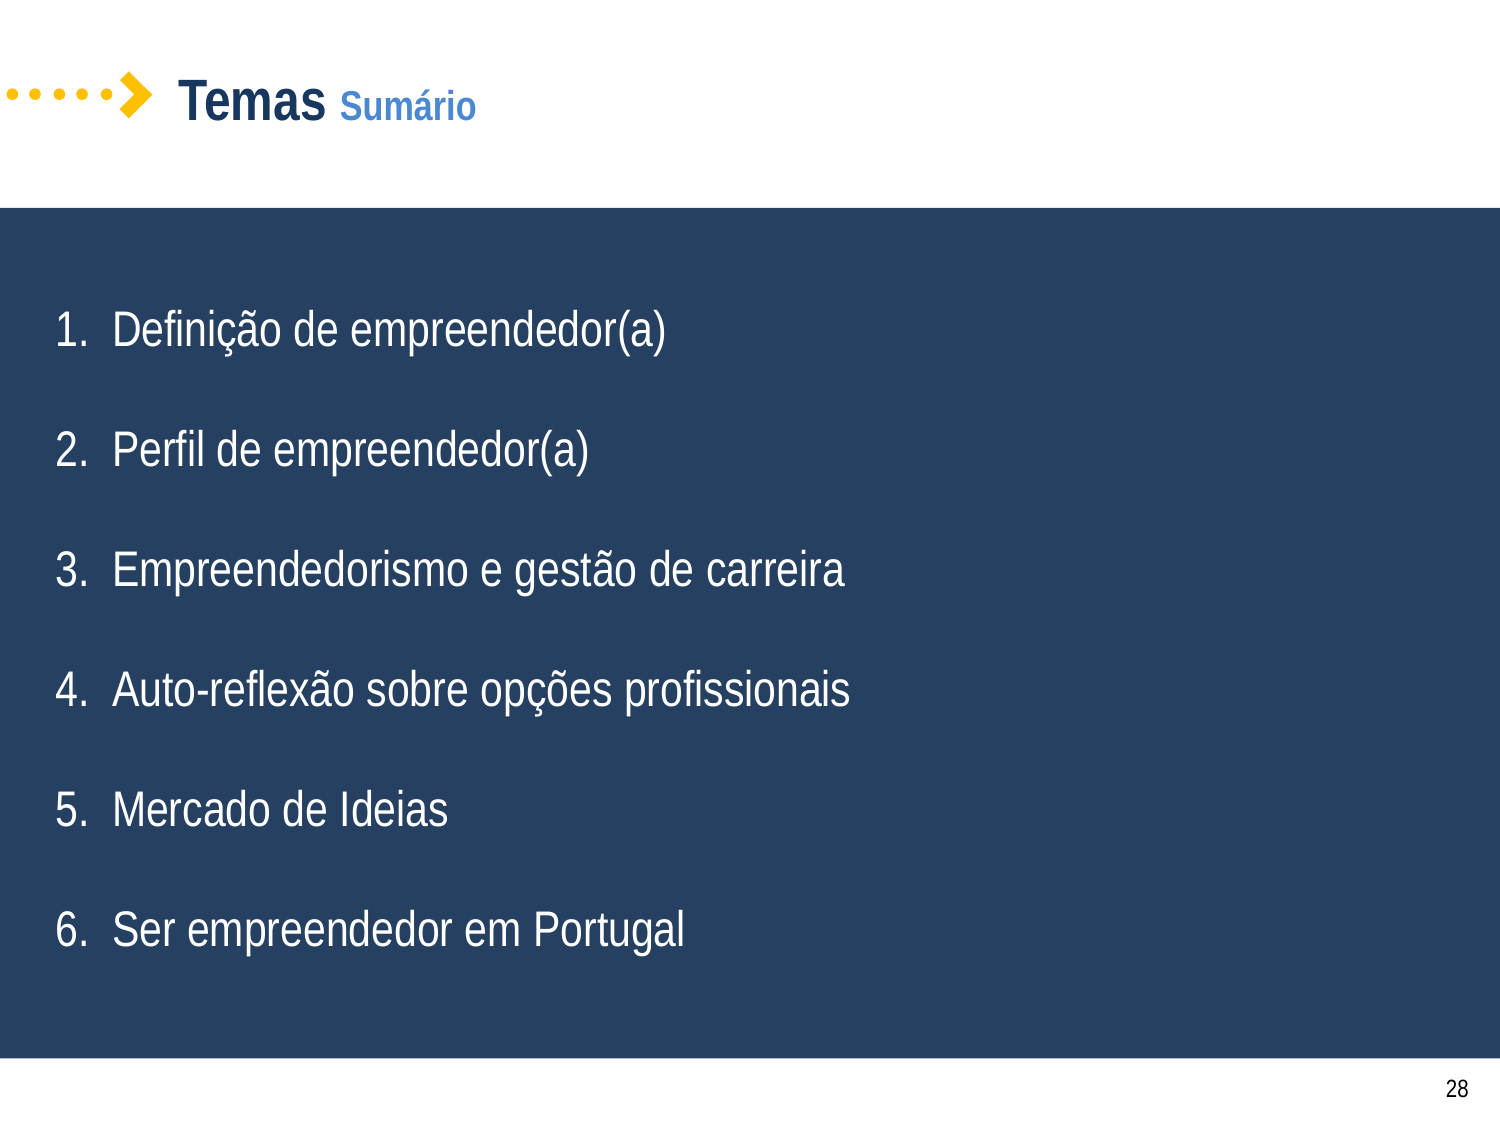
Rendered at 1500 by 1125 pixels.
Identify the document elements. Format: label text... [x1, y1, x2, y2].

text_box [0, 206, 1500, 1061]
text_box Definição de empreendedor(a) Perfil de empreendedor(a) Empreendedorismo e gestão de carreira Auto-reflexão sobre opções profissionais Mercado de Ideias Ser empreendedor em Portugal [41, 289, 1477, 964]
text_box Temas Sumário [164, 54, 1477, 140]
slide_number 28 [1133, 1057, 1484, 1118]
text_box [6, 77, 146, 112]
